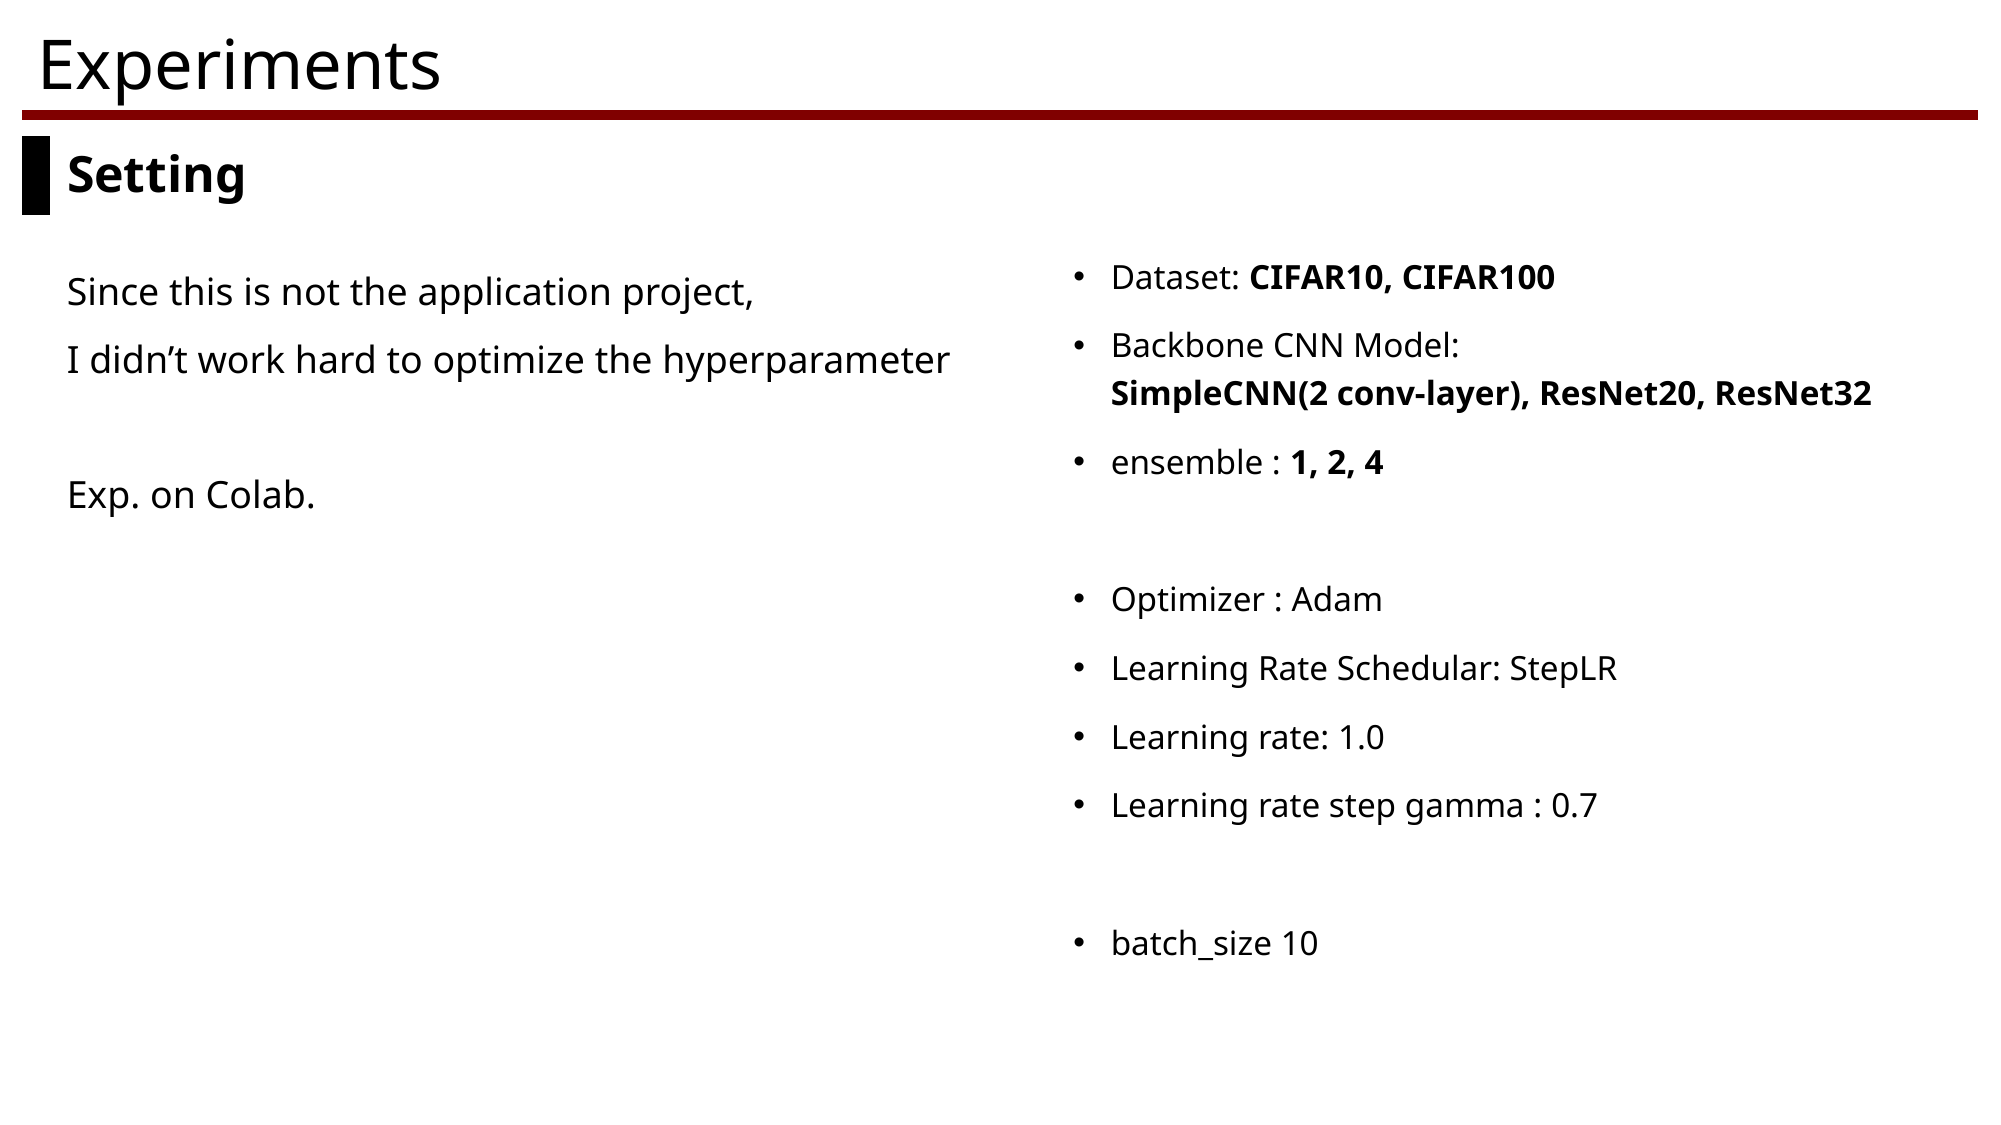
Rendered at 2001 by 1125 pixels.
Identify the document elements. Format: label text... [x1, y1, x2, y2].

text_box Since this is not the application project, I didn’t work hard to optimize the hyperparameter Exp. on Colab. [52, 238, 1059, 591]
title Experiments [22, 22, 1748, 112]
list Dataset: CIFAR10, CIFAR100 Backbone CNN Model: SimpleCNN(2 conv-layer), ResNet20, ResNet32 ensemble : 1, 2, 4 Optimizer : Adam Learning Rate Schedular: StepLR Learning rate: 1.0 Learning rate step gamma : 0.7 batch_size 10 [1058, 240, 1948, 1084]
list Setting [52, 137, 1752, 215]
